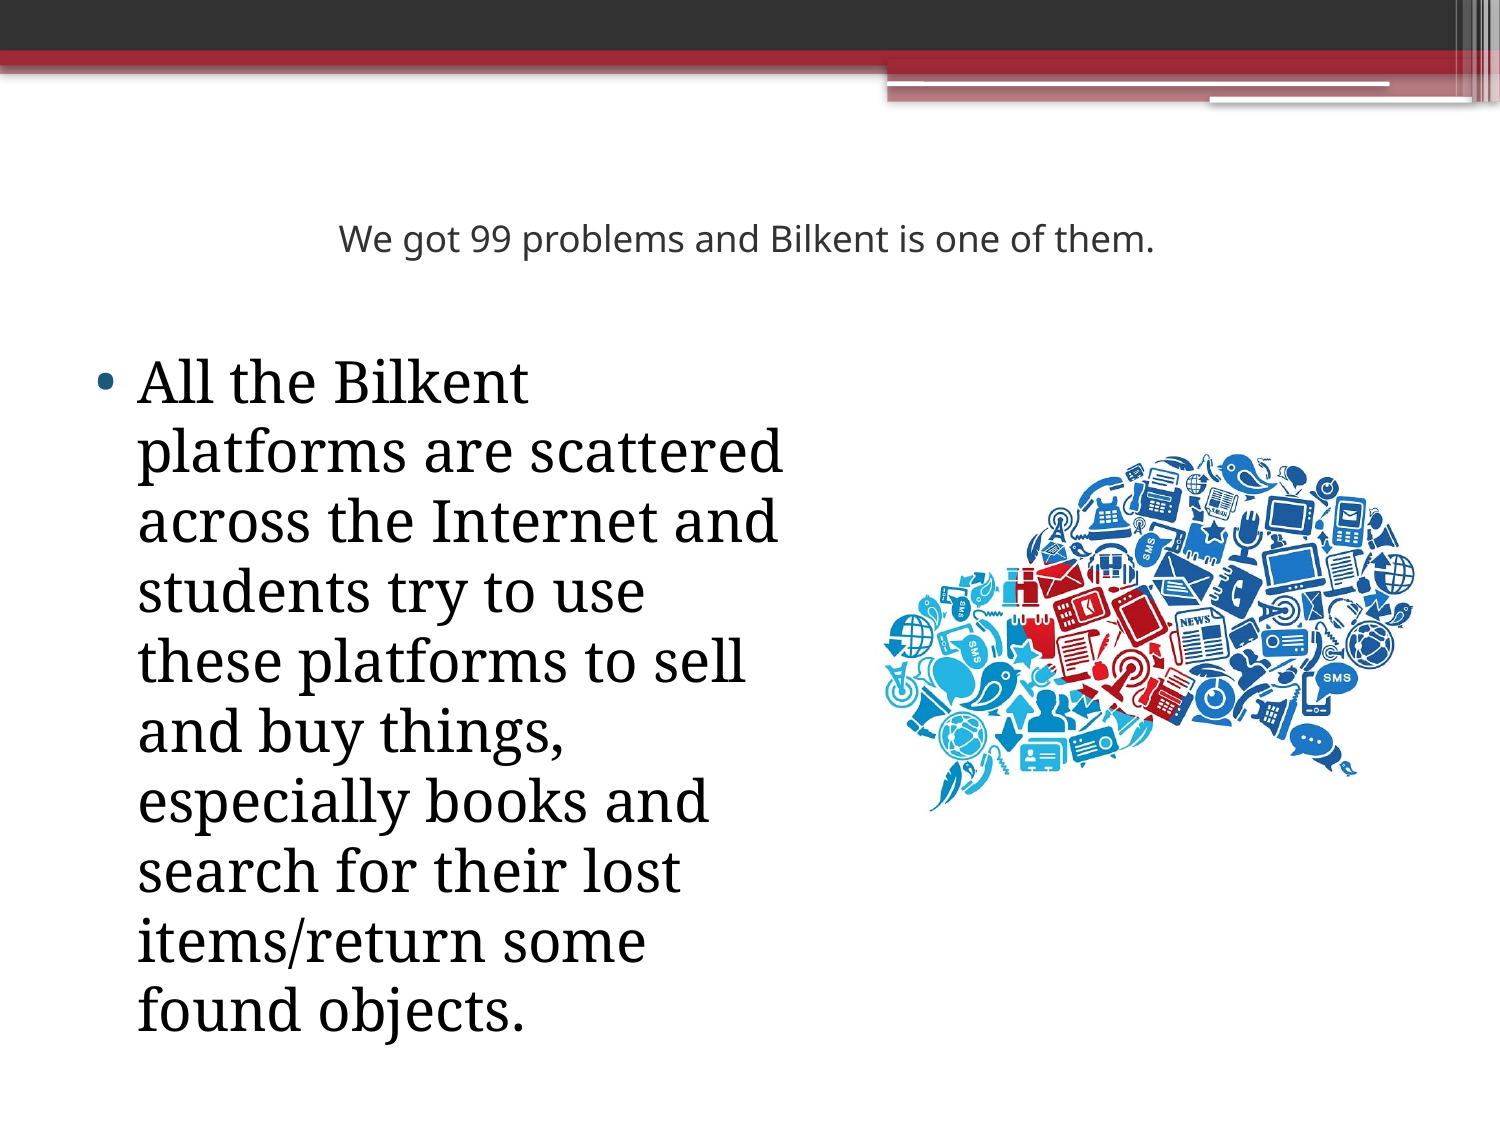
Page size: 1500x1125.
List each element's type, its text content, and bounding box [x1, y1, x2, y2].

title We got 99 problems and Bilkent is one of them. [72, 149, 1423, 325]
list All the Bilkent platforms are scattered across the Internet and students try to use these platforms to sell and buy things, especially books and search for their lost items/return some found objects. [62, 337, 800, 1091]
picture [874, 412, 1426, 834]
